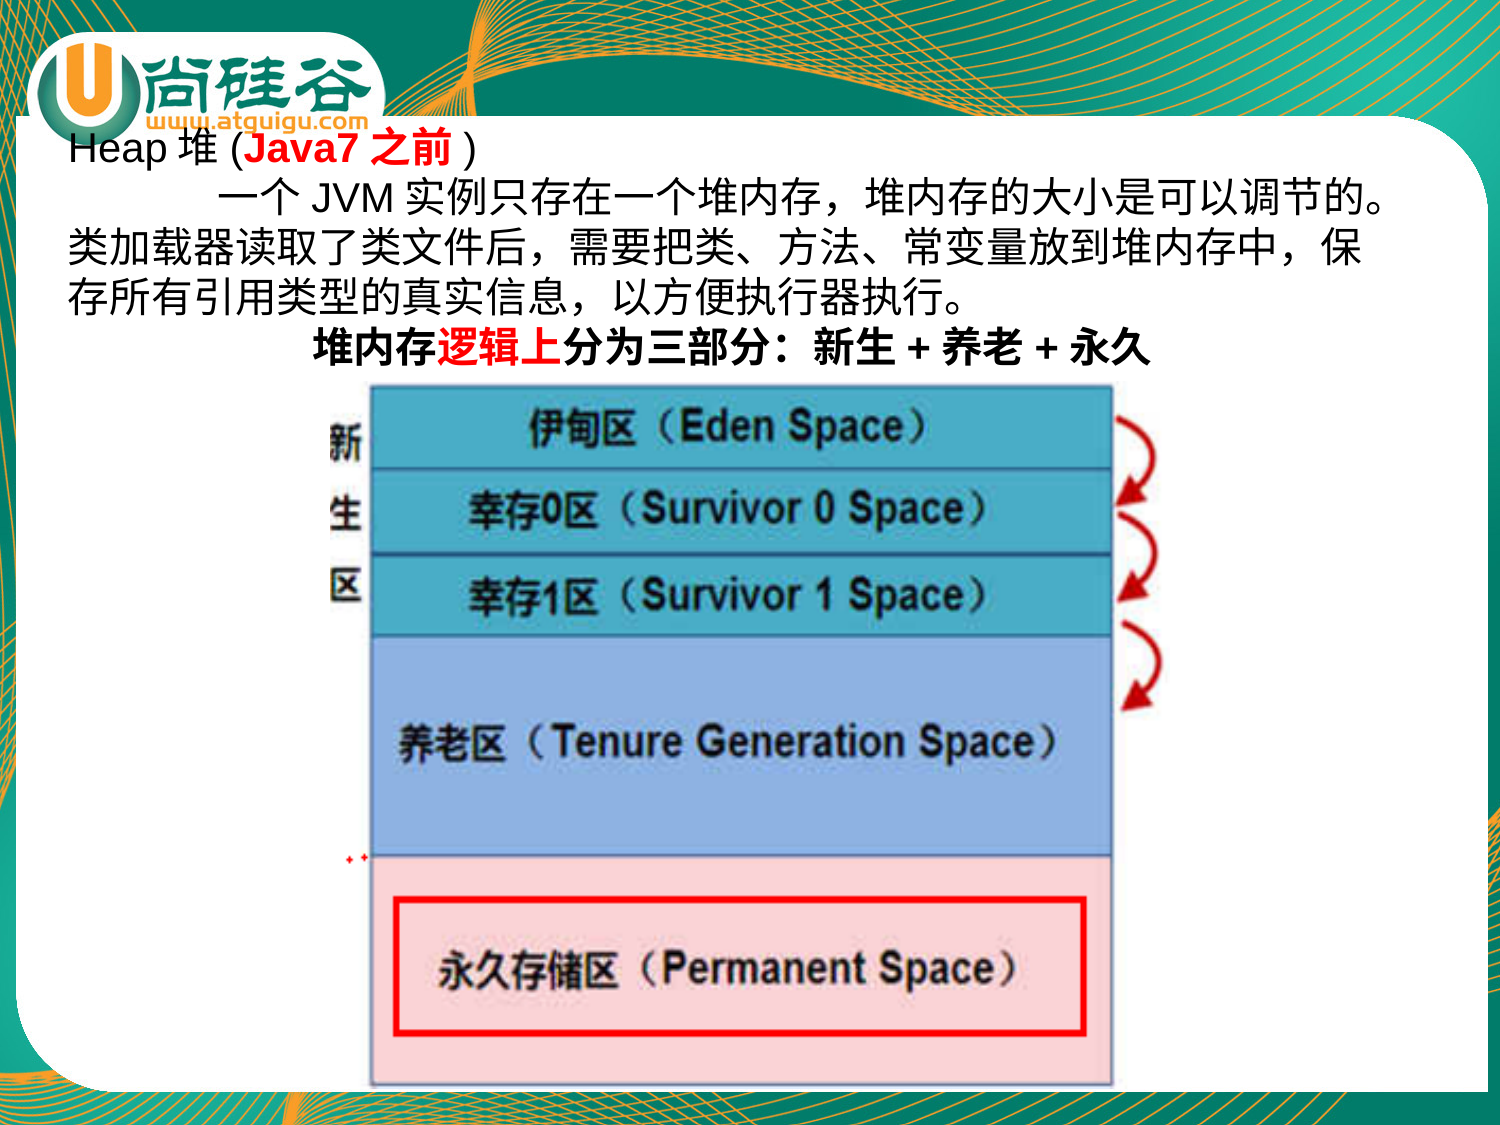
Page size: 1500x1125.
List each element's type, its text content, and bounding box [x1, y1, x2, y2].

text_box Heap堆(Java7之前) 一个JVM实例只存在一个堆内存，堆内存的大小是可以调节的。类加载器读取了类文件后，需要把类、方法、常变量放到堆内存中，保存所有引用类型的真实信息，以方便执行器执行。 堆内存逻辑上分为三部分：新生+养老+永久 [53, 113, 1412, 379]
picture [0, 0, 1500, 1125]
